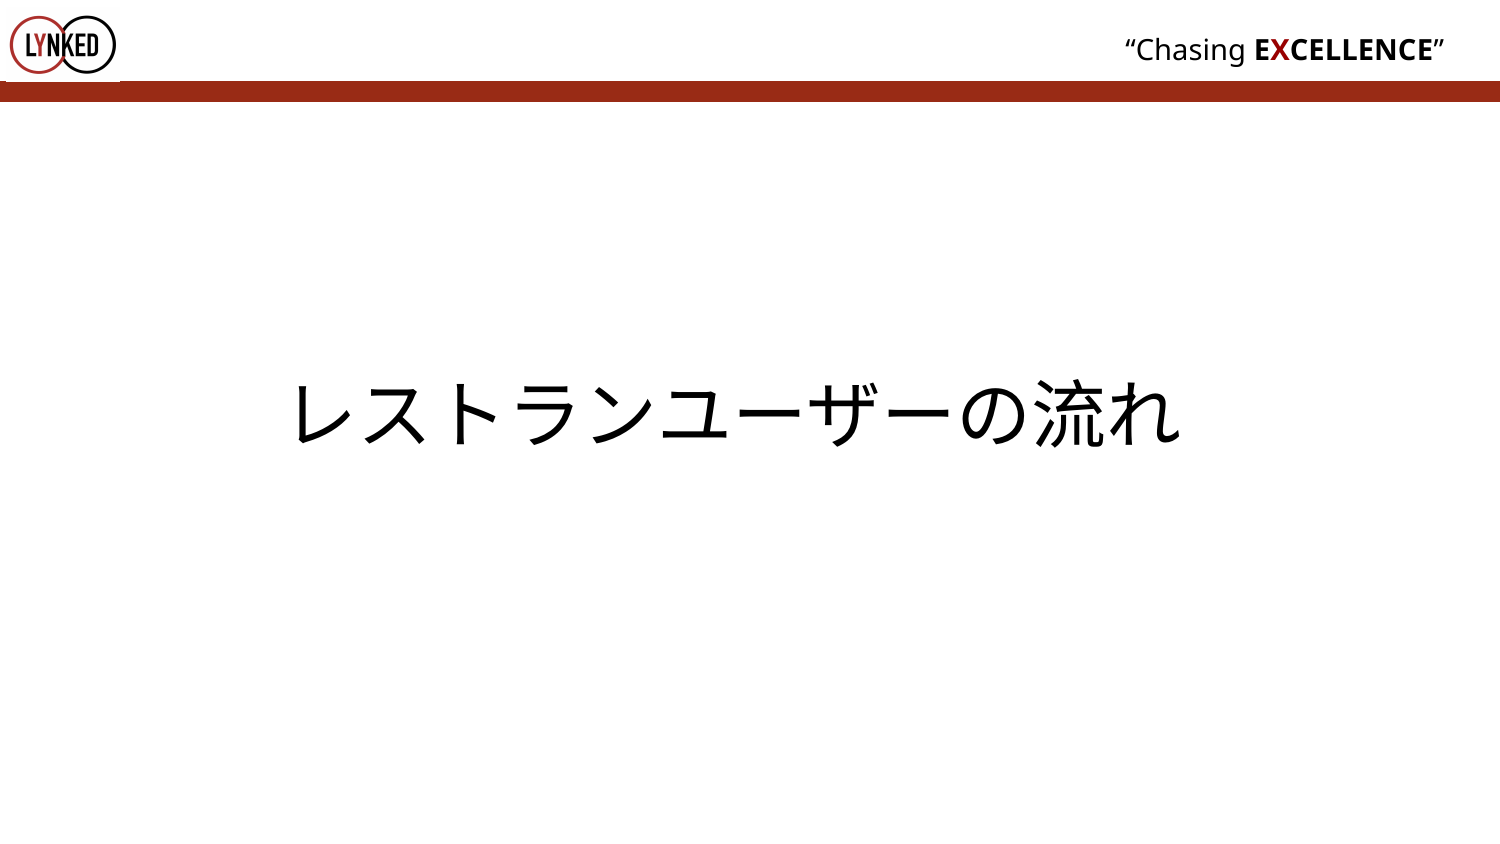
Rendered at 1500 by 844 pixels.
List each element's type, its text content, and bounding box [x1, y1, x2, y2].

picture [0, 7, 1500, 102]
text_box レストランユーザーの流れ [267, 352, 1233, 492]
